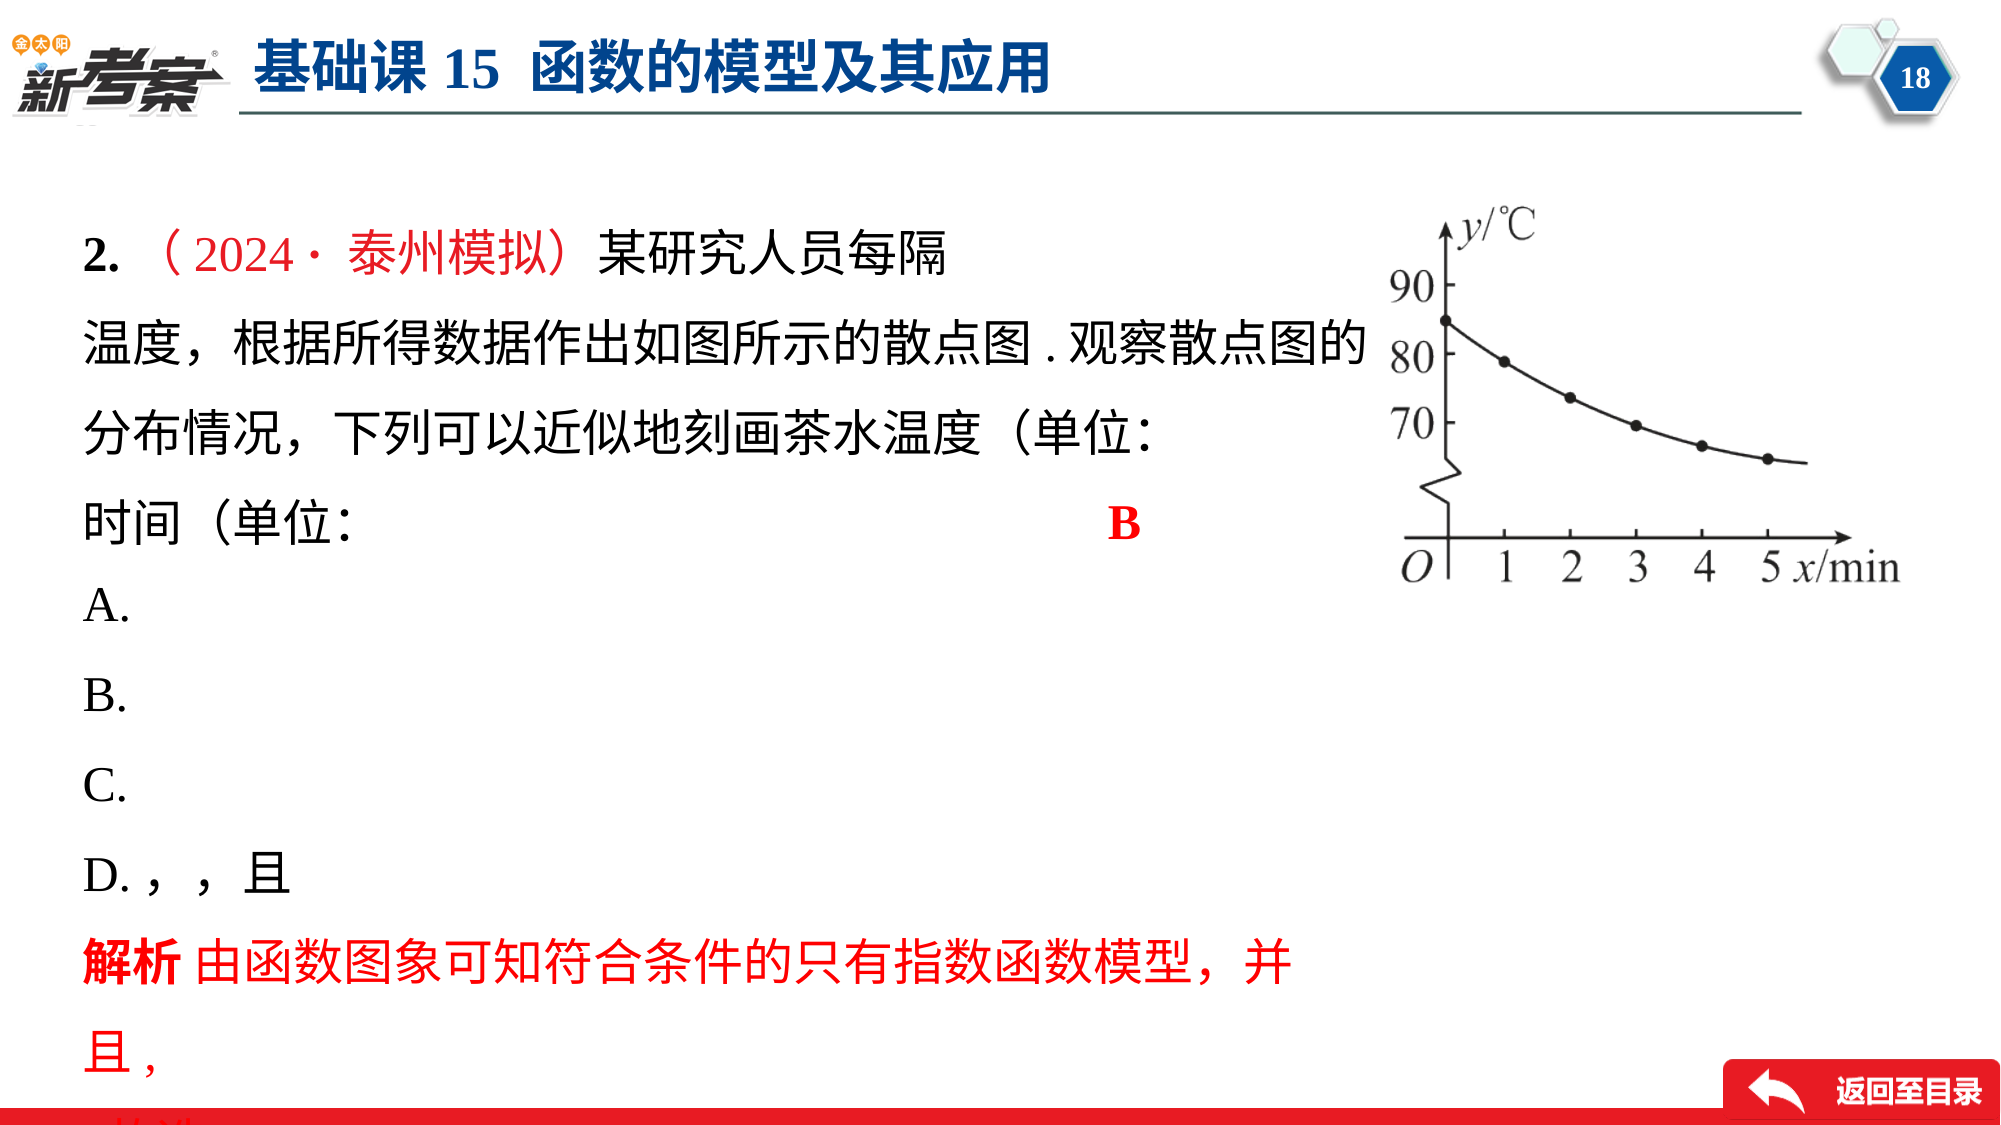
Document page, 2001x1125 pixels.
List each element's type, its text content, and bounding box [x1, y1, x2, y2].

text_box B [1089, 461, 1160, 541]
picture [0, 0, 2001, 1125]
